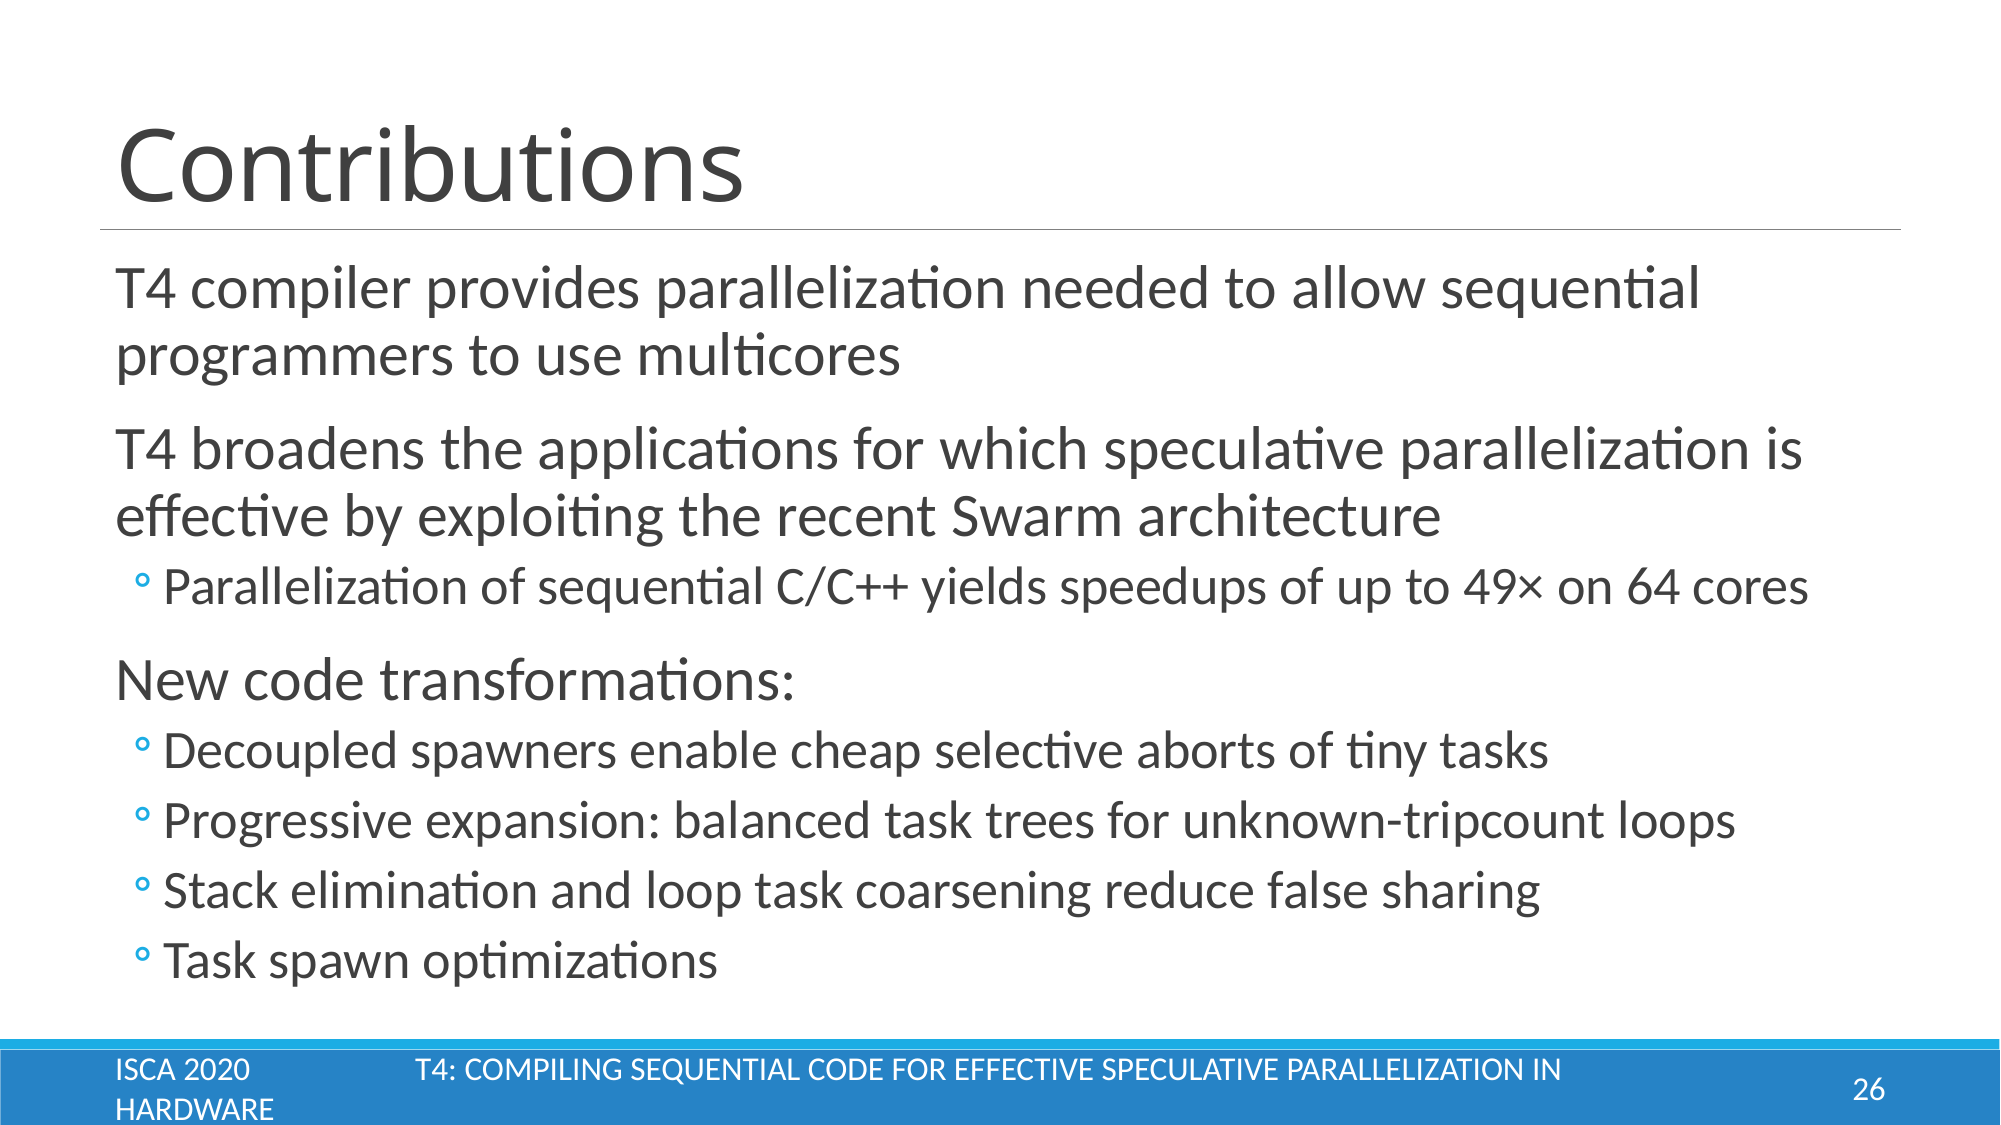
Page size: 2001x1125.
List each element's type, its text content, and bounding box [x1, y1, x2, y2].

footer ISCA 2020 T4: Compiling Sequential Code for Effective Speculative Parallelization in Hardware [100, 1057, 1705, 1118]
title Contributions [100, 81, 1901, 230]
slide_number 26 [1705, 1057, 1901, 1118]
list T4 compiler provides parallelization needed to allow sequential programmers to use multicores T4 broadens the applications for which speculative parallelization is effective by exploiting the recent Swarm architecture Parallelization of sequential C/C++ yields speedups of up to 49× on 64 cores New code transformations: Decoupled spawners enable cheap selective aborts of tiny tasks Progressive expansion: balanced task trees for unknown-tripcount loops Stack elimination and loop task coarsening reduce false sharing Task spawn optimizations [100, 247, 1901, 1006]
